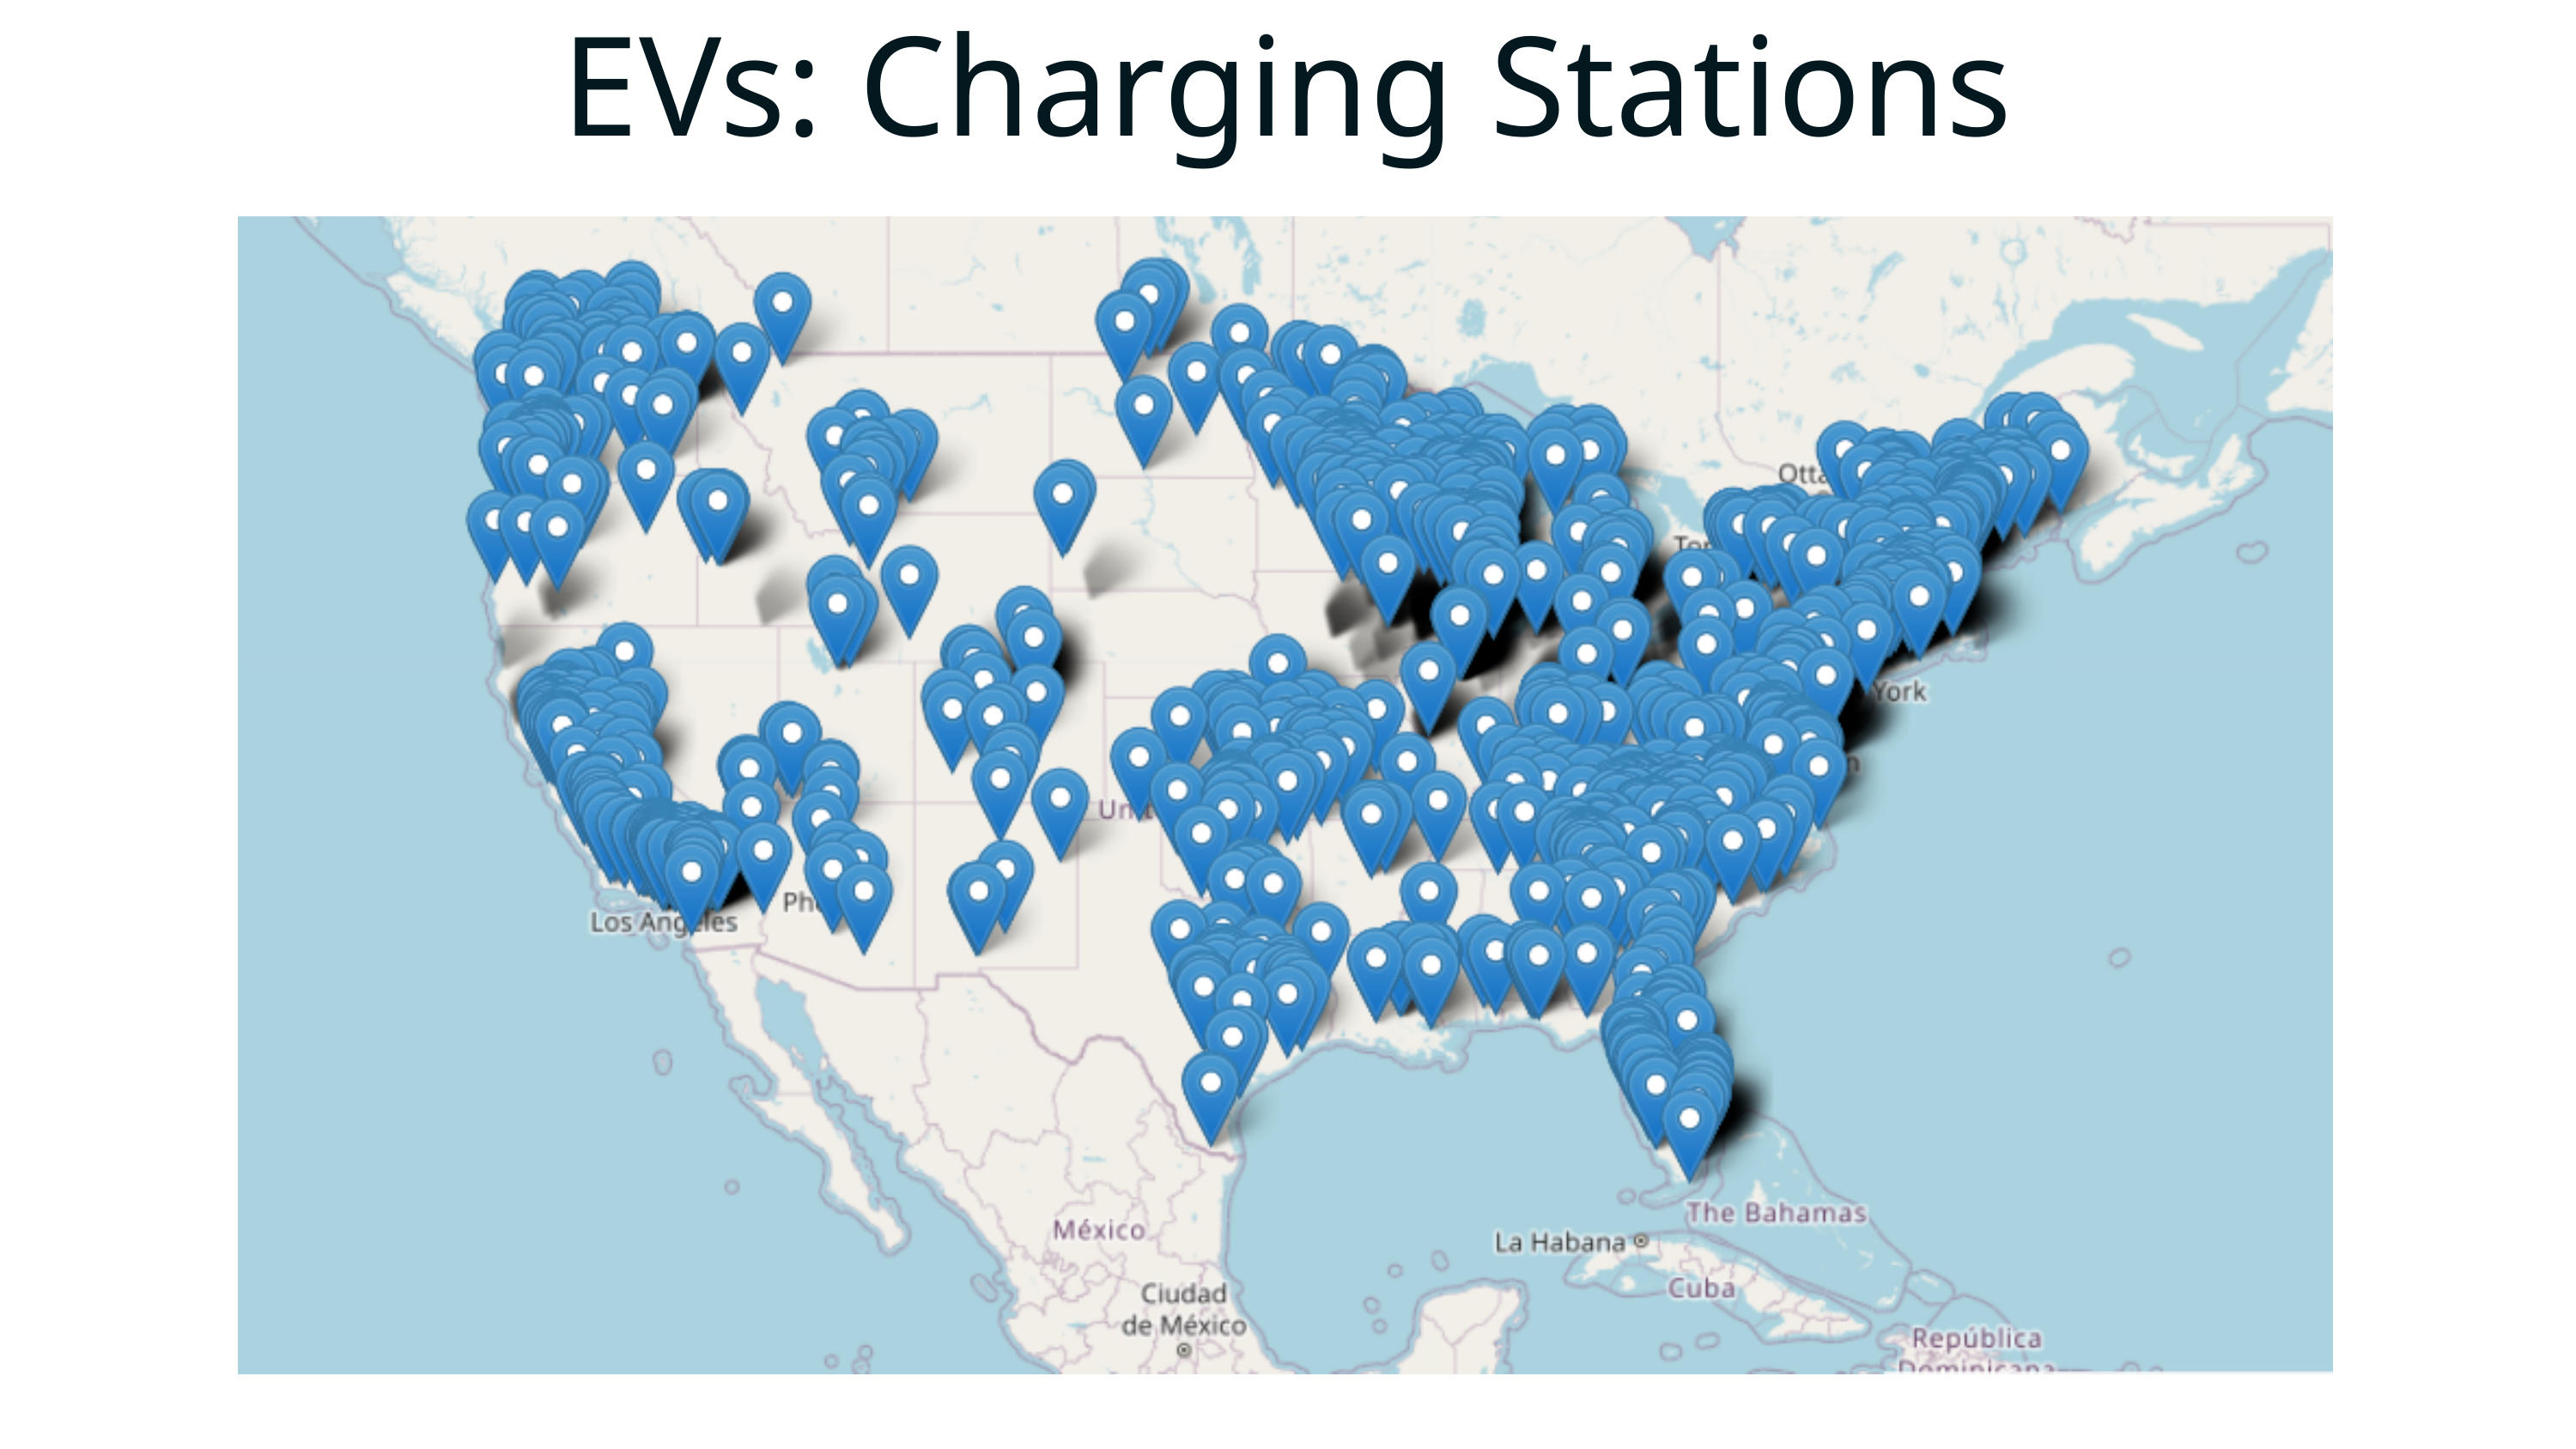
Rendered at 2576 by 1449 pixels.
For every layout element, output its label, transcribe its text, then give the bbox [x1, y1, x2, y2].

text_box EVs: Charging Stations [353, 0, 2223, 164]
text_box [238, 216, 2333, 1374]
